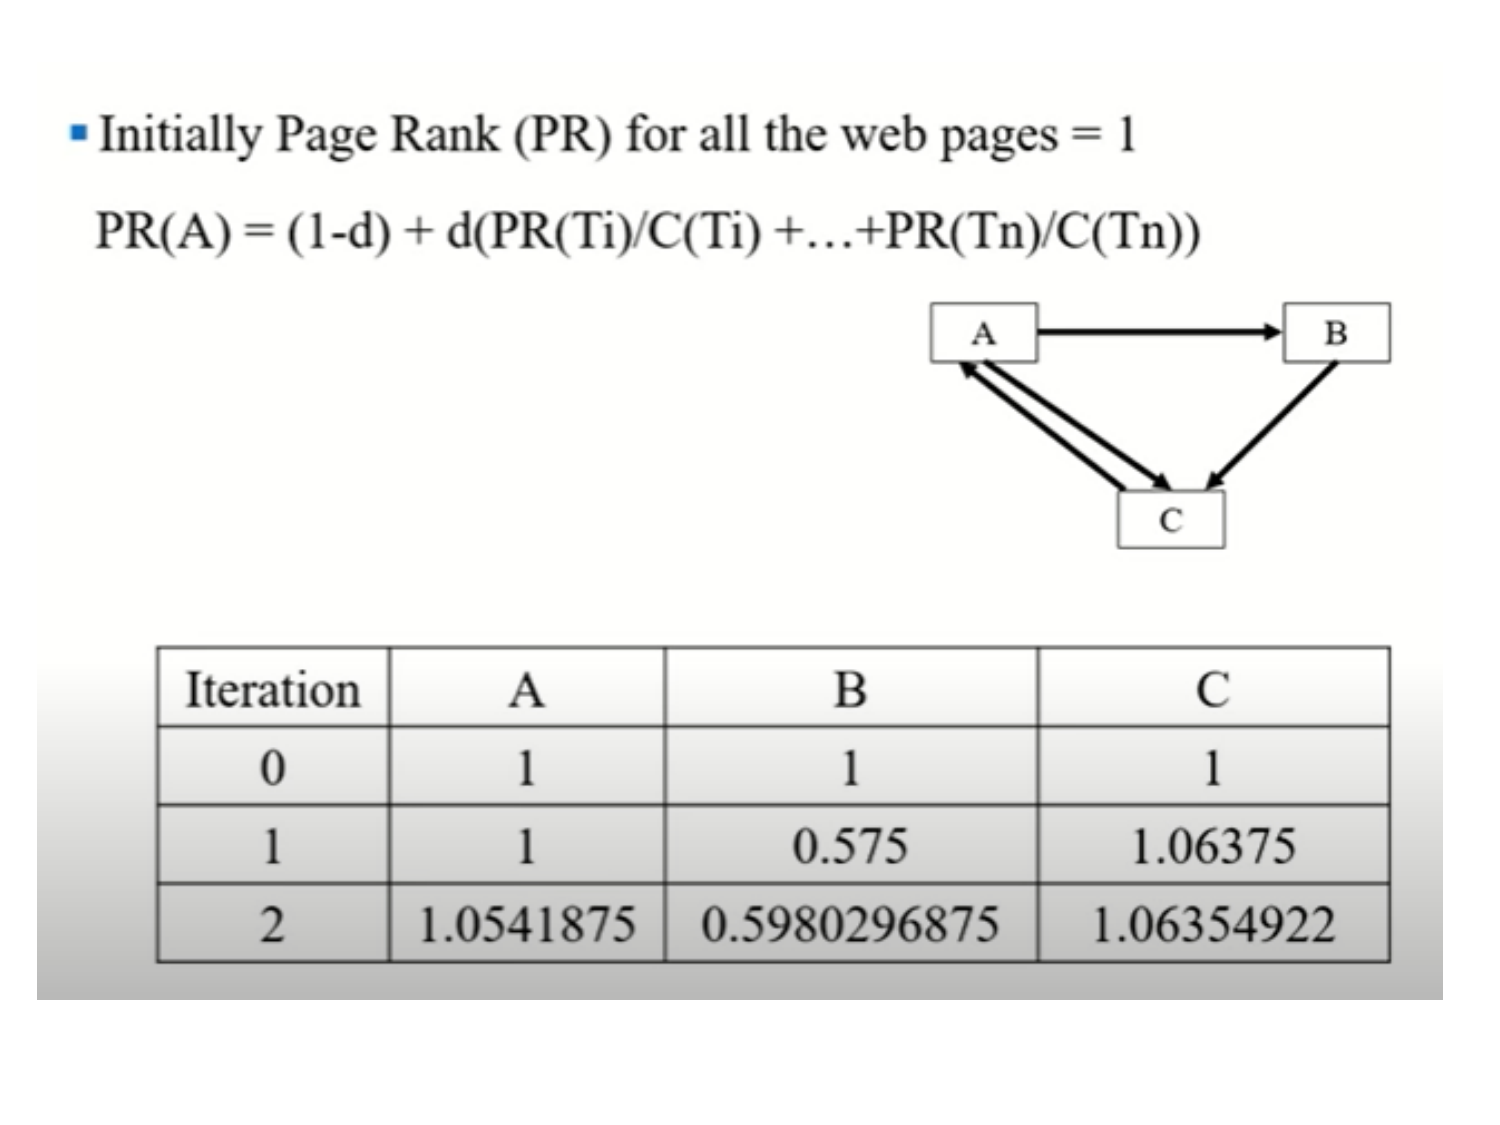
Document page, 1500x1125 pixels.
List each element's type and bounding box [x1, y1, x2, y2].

picture [37, 62, 1443, 1001]
